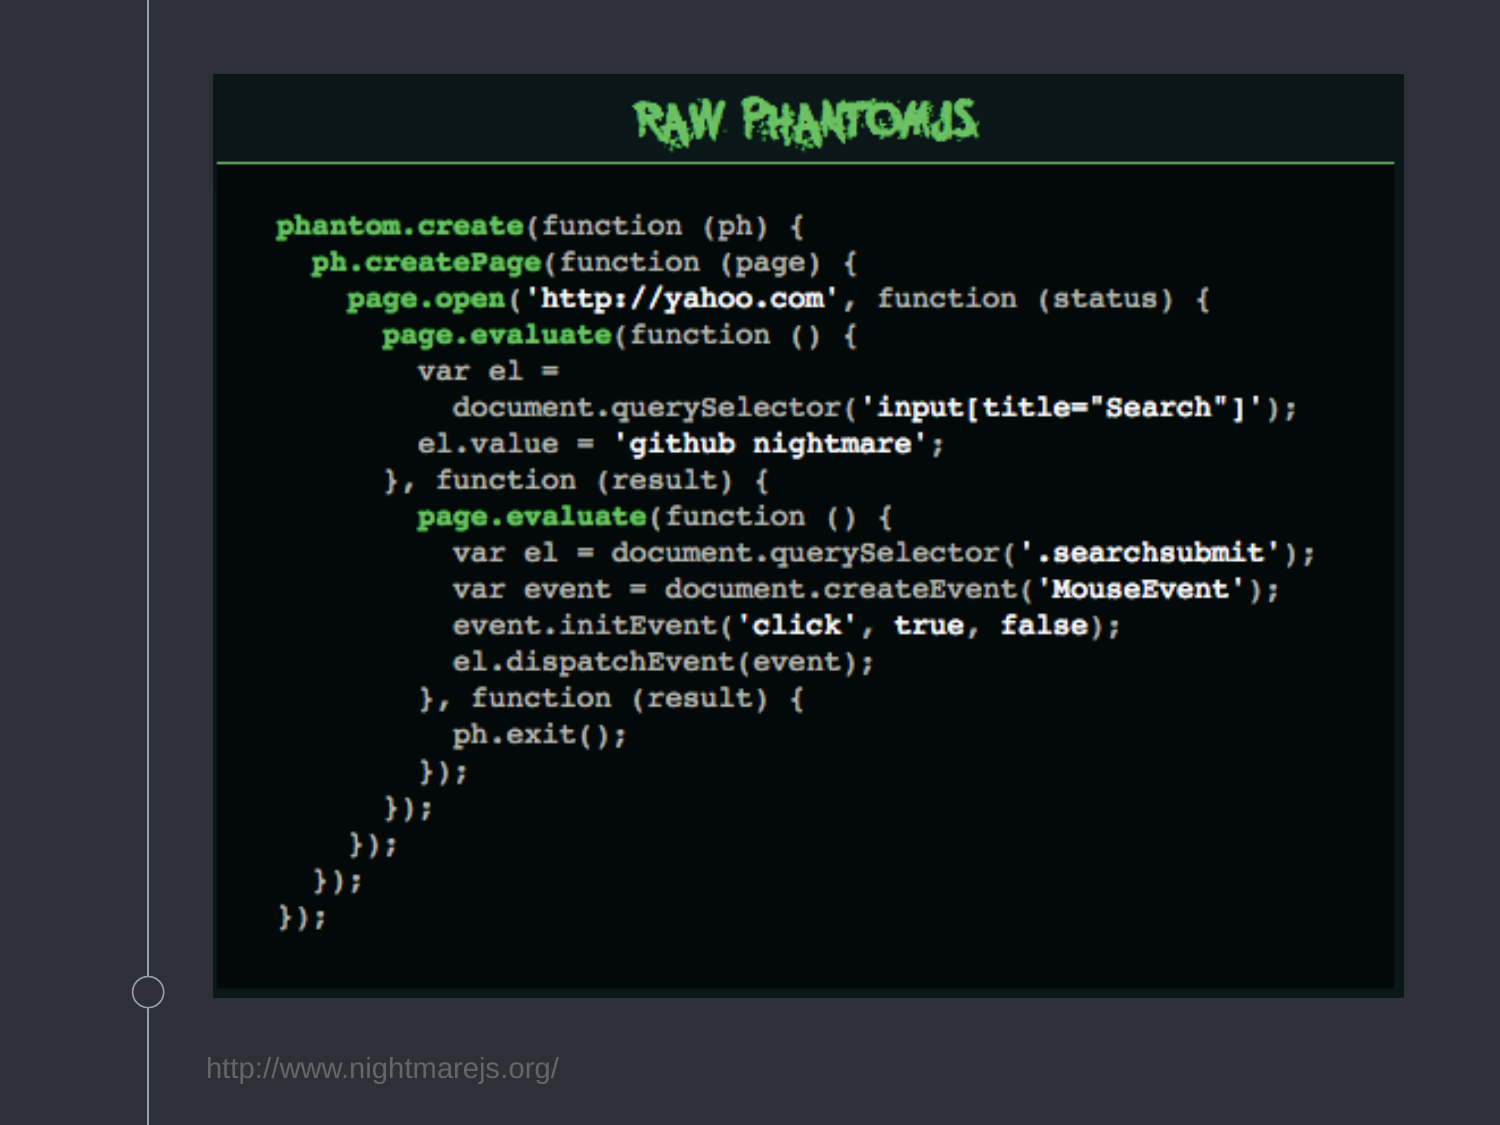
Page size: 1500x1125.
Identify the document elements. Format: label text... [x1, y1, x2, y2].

picture [213, 74, 1404, 998]
text_box http://www.nightmarejs.org/ [191, 1034, 1500, 1110]
